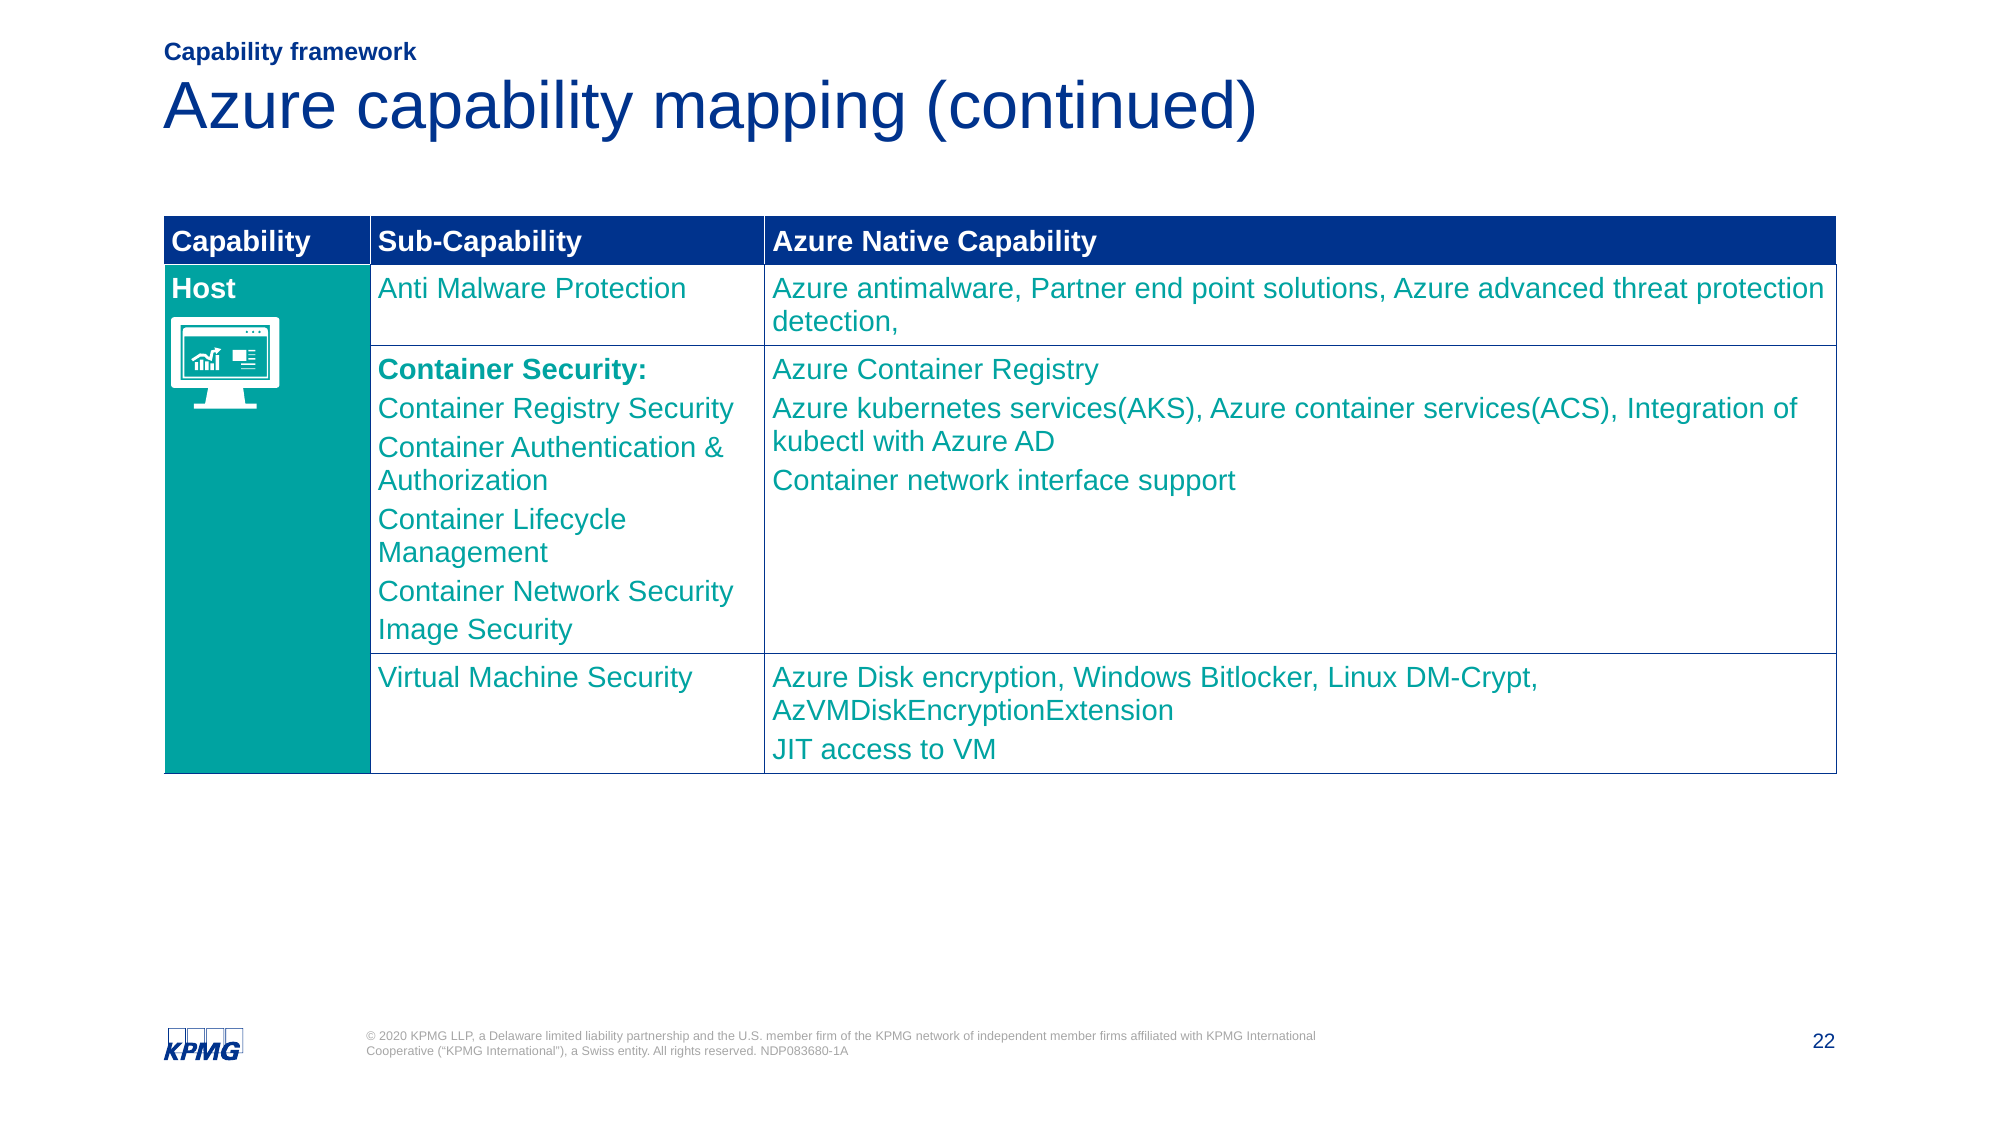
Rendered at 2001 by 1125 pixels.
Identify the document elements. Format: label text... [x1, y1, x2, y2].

table_cell Anti Malware Protection [371, 265, 764, 345]
table_cell Virtual Machine Security [371, 654, 764, 773]
table_header Azure Native Capability [765, 217, 1836, 264]
table_cell Host [165, 265, 370, 773]
title Azure capability mapping (continued) [163, 70, 1837, 159]
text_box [171, 317, 280, 409]
table_cell Azure antimalware, Partner end point solutions, Azure advanced threat protection detection, [765, 265, 1836, 345]
list Capability framework [163, 37, 1837, 66]
table_header Capability [164, 217, 370, 264]
table_cell Container Security: Container Registry Security Container Authentication & Authorization Container Lifecycle Management Container Network Security Image Security [371, 346, 764, 653]
table_cell Azure Disk encryption, Windows Bitlocker, Linux DM-Crypt, AzVMDiskEncryptionExtension JIT access to VM [765, 654, 1836, 773]
table_cell Azure Container Registry Azure kubernetes services(AKS), Azure container services(ACS), Integration of kubectl with Azure AD Container network interface support [765, 346, 1836, 653]
table_header Sub-Capability [371, 217, 764, 264]
